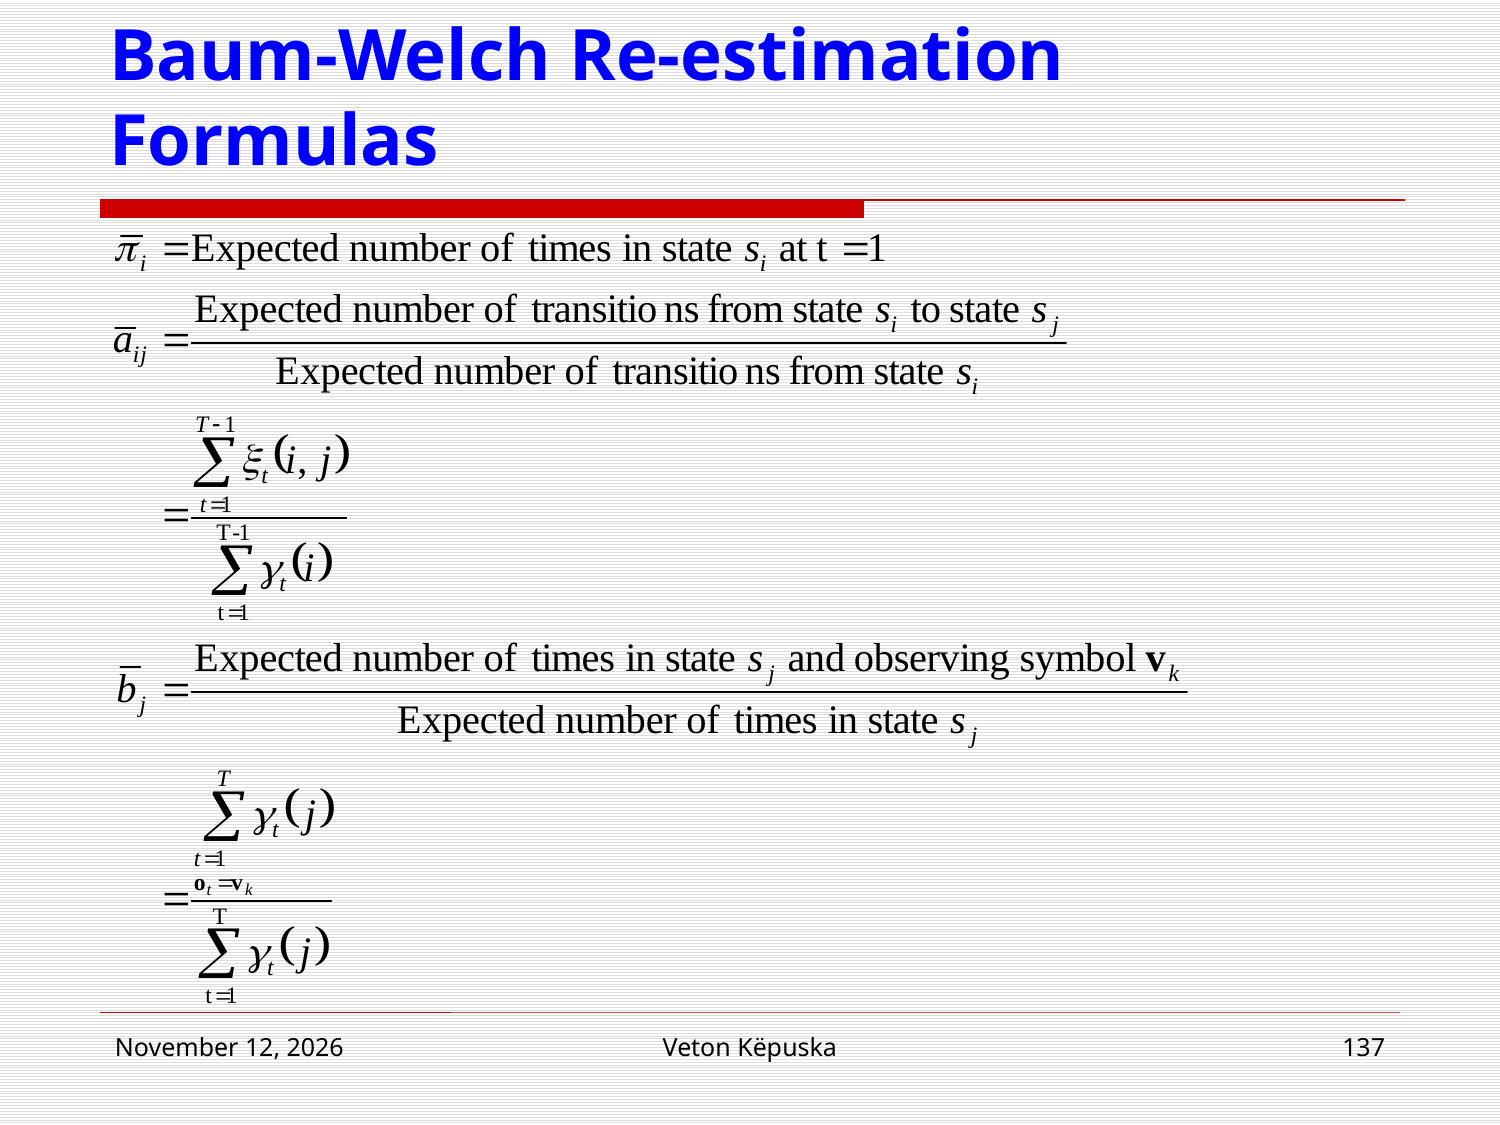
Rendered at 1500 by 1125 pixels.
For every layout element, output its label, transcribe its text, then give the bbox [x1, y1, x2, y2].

footer Veton Këpuska [512, 1024, 988, 1103]
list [106, 221, 1197, 1013]
slide_number 137 [1074, 1024, 1401, 1103]
title Baum-Welch Re-estimation Formulas [93, 49, 1407, 188]
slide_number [99, 1024, 426, 1103]
